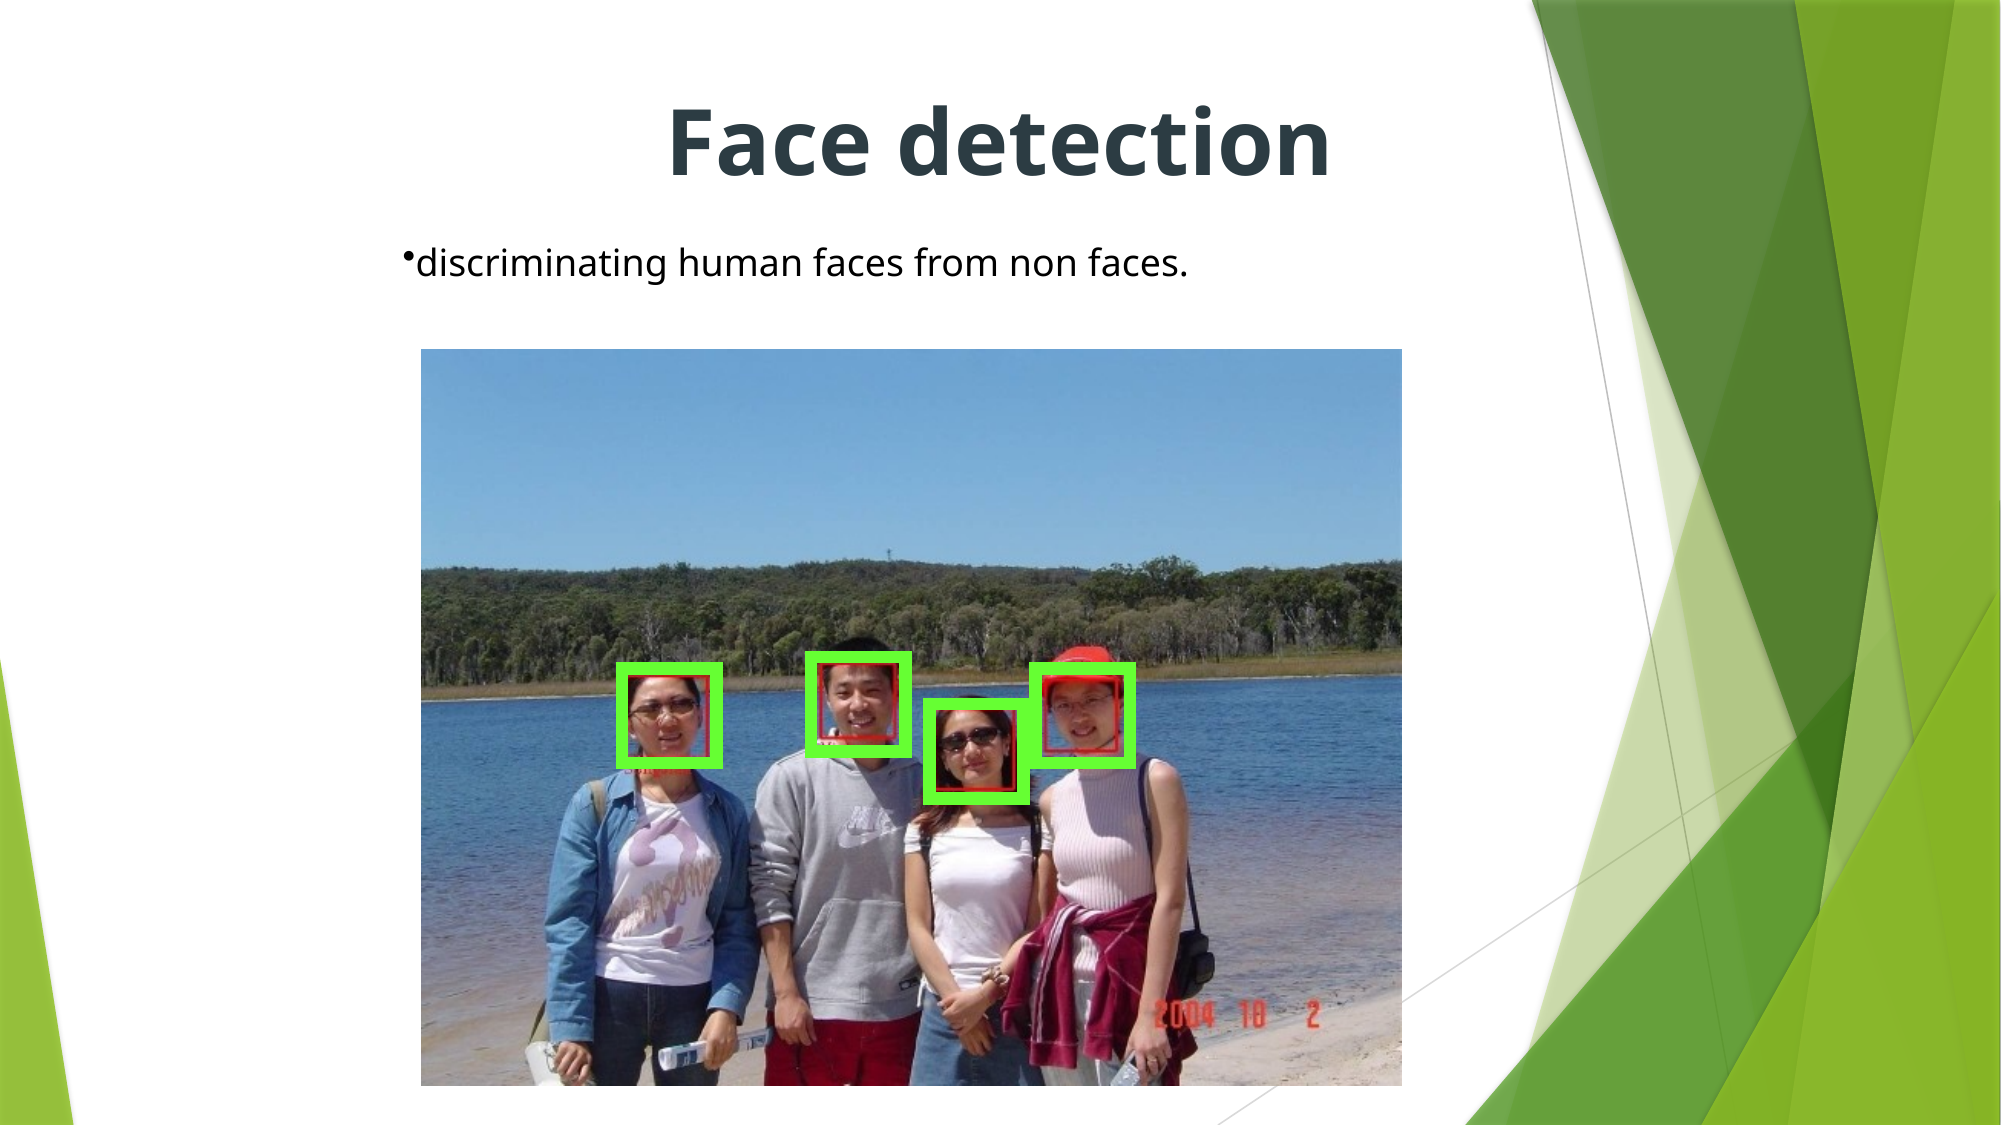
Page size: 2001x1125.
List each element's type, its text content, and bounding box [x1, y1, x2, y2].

text_box Face detection [324, 45, 1675, 233]
text_box discriminating human faces from non faces. [387, 239, 1205, 291]
picture [420, 349, 1403, 1086]
